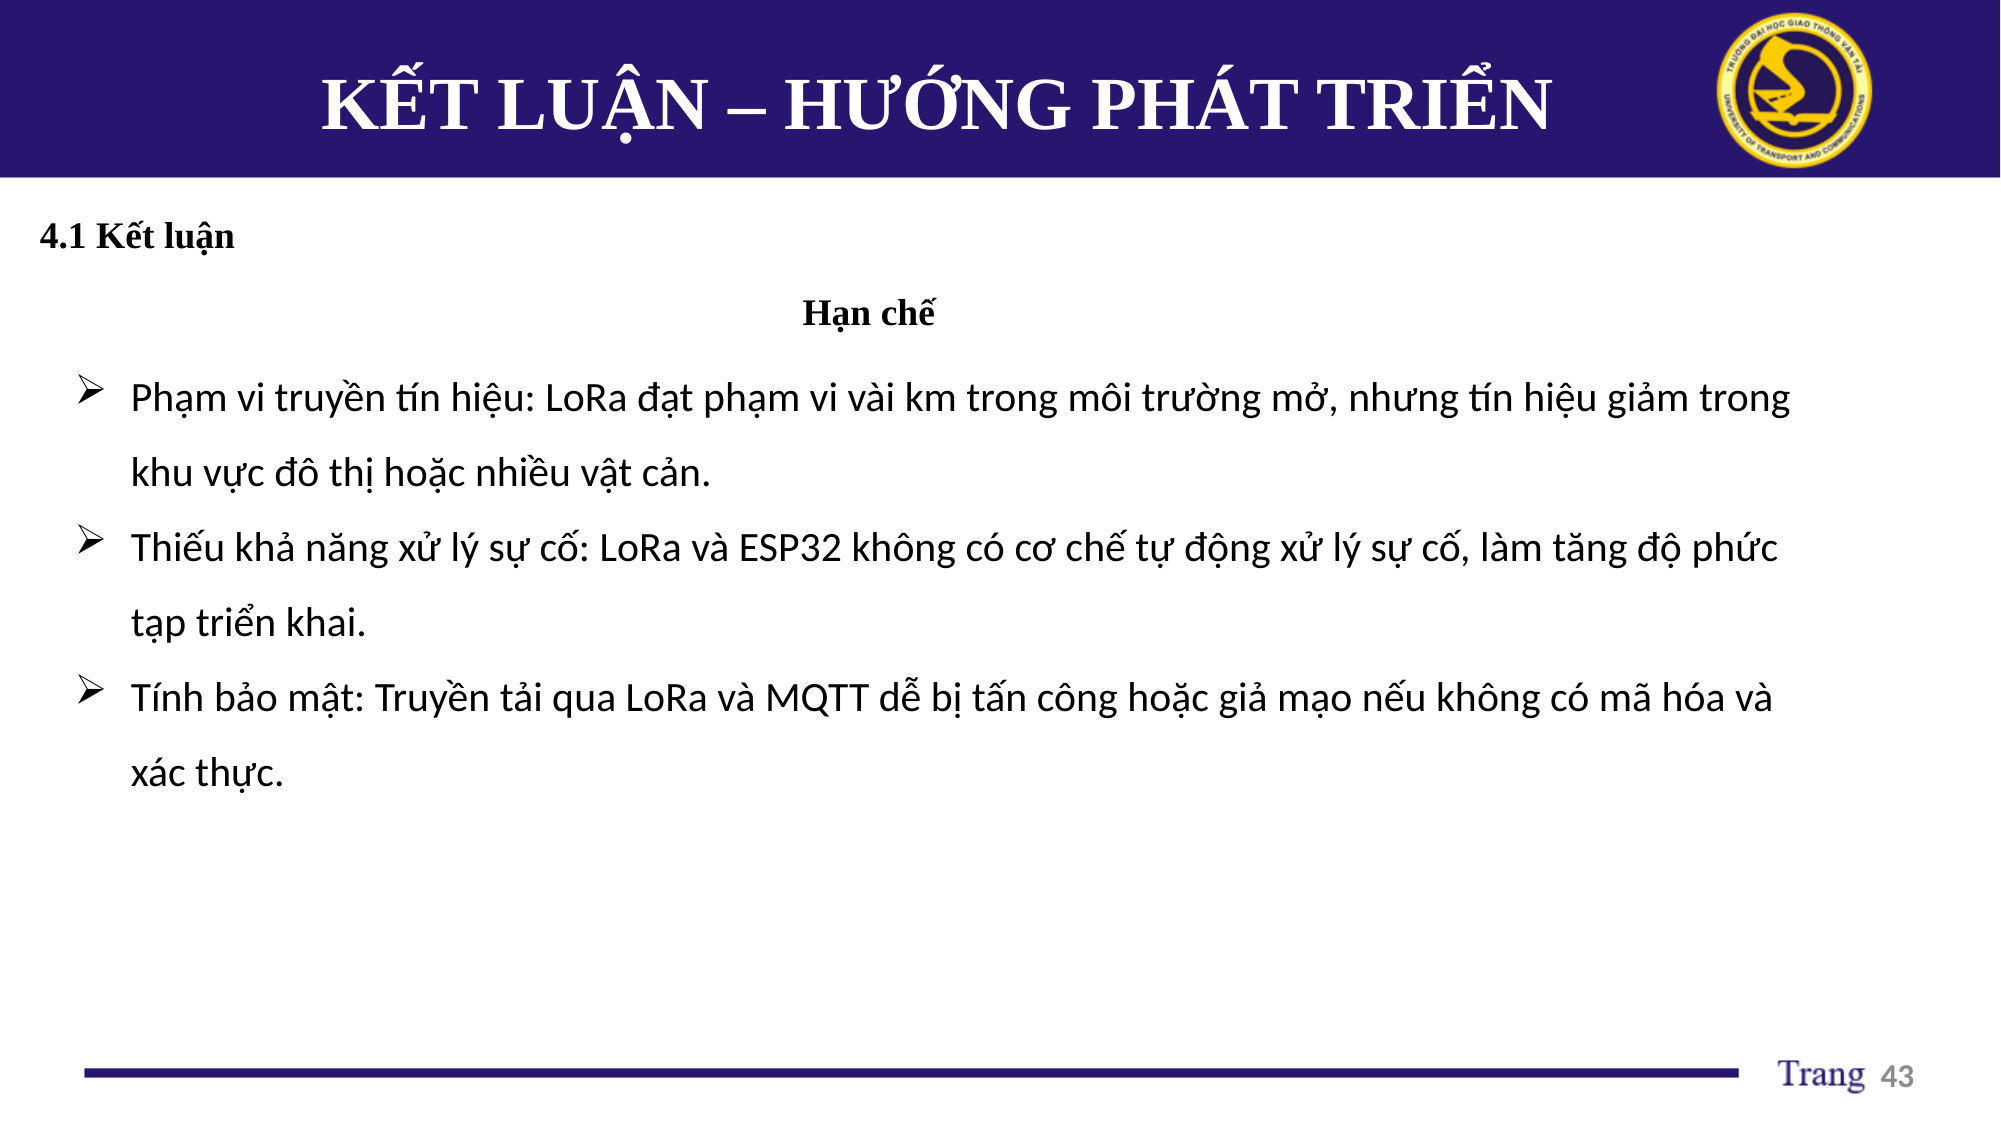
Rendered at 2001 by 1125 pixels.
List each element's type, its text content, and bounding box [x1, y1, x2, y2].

text_box Phạm vi truyền tín hiệu: LoRa đạt phạm vi vài km trong môi trường mở, nhưng tín hiệu giảm trong khu vực đô thị hoặc nhiều vật cản. Thiếu khả năng xử lý sự cố: LoRa và ESP32 không có cơ chế tự động xử lý sự cố, làm tăng độ phức tạp triển khai. Tính bảo mật: Truyền tải qua LoRa và MQTT dễ bị tấn công hoặc giả mạo nếu không có mã hóa và xác thực. [59, 337, 1823, 851]
picture [0, 0, 2001, 1125]
text_box Hạn chế [749, 283, 988, 337]
text_box 43 [1462, 1043, 1930, 1104]
text_box 4.1 Kết luận [24, 181, 950, 264]
text_box KẾT LUẬN – HƯỚNG PHÁT TRIỂN [306, 47, 1570, 153]
